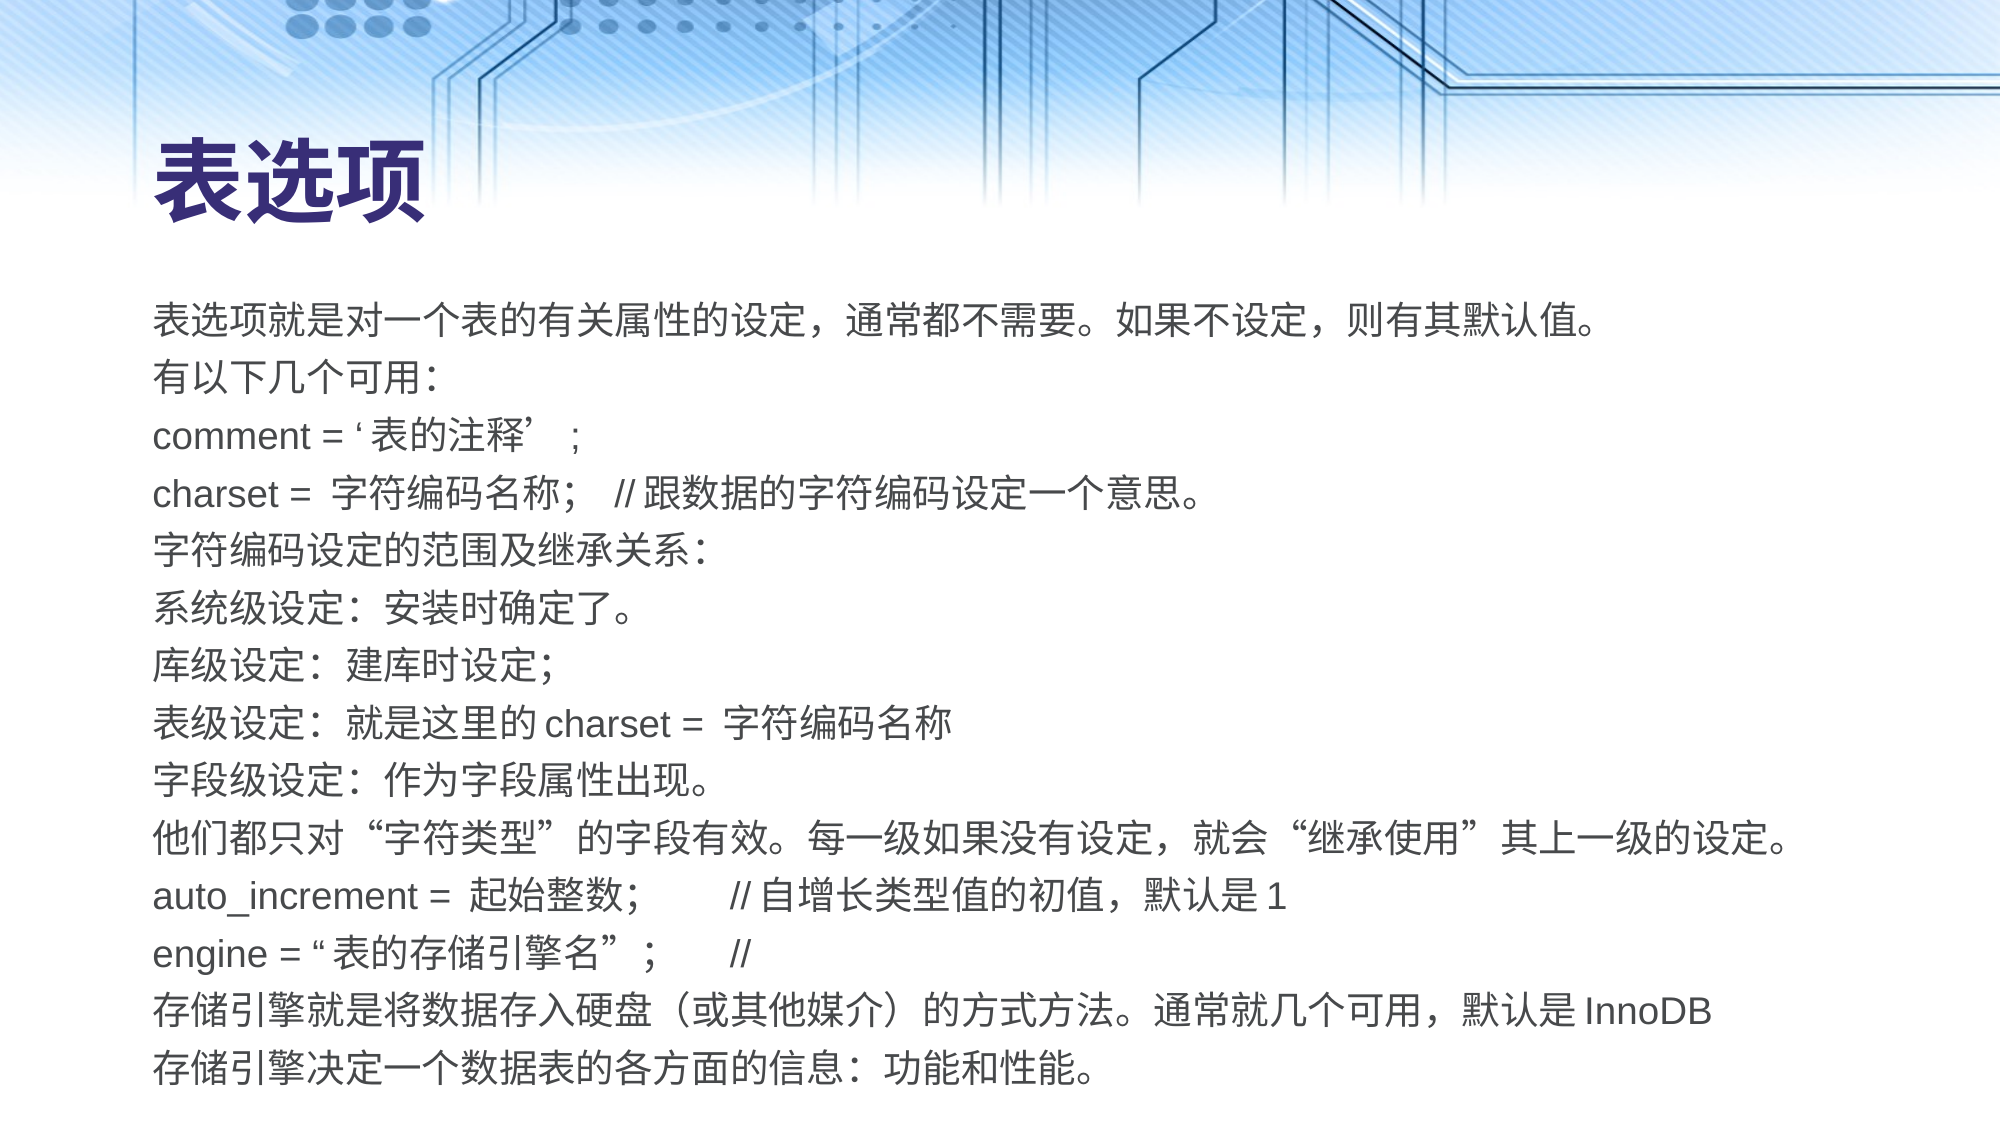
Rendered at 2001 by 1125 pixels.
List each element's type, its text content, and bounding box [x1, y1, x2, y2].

list 表选项就是对一个表的有关属性的设定，通常都不需要。如果不设定，则有其默认值。 有以下几个可用： comment = ‘表的注释’; charset = 字符编码名称； //跟数据的字符编码设定一个意思。 字符编码设定的范围及继承关系： 系统级设定：安装时确定了。 库级设定：建库时设定； 表级设定：就是这里的charset = 字符编码名称 字段级设定：作为字段属性出现。 他们都只对“字符类型”的字段有效。每一级如果没有设定，就会“继承使用”其上一级的设定。 auto_increment = 起始整数； //自增长类型值的初值，默认是1 engine = “表的存储引擎名”； // 存储引擎就是将数据存入硬盘（或其他媒介）的方式方法。通常就几个可用，默认是InnoDB 存储引擎决定一个数据表的各方面的信息：功能和性能。 [137, 231, 1863, 1109]
picture [0, 0, 2000, 454]
title 表选项 [137, 93, 1863, 231]
